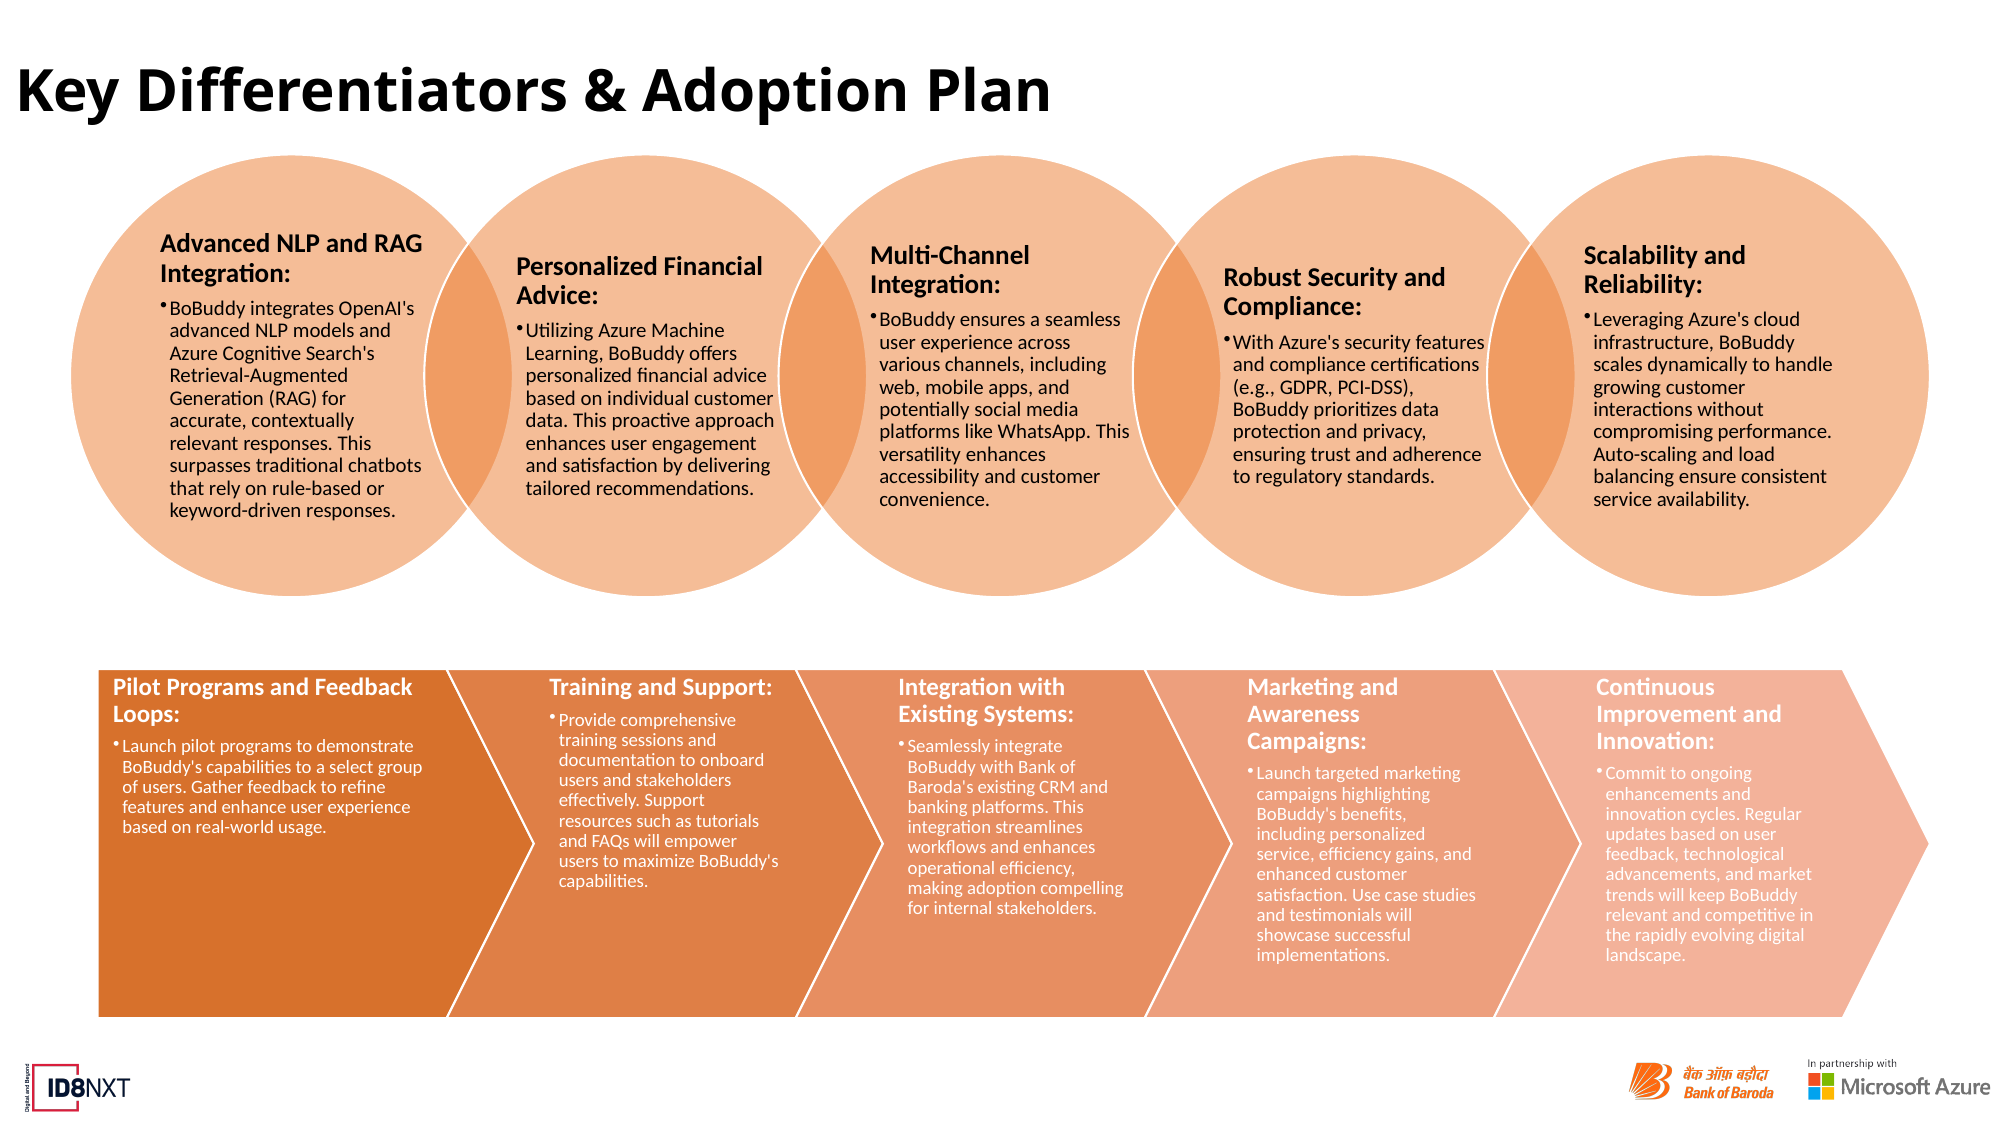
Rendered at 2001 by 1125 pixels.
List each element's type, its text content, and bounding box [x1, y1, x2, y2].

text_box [97, 543, 1931, 1125]
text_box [69, 38, 1931, 714]
title Key Differentiators & Adoption Plan [0, 37, 1440, 133]
picture [1931, 1057, 1992, 1102]
picture [17, 1052, 97, 1123]
